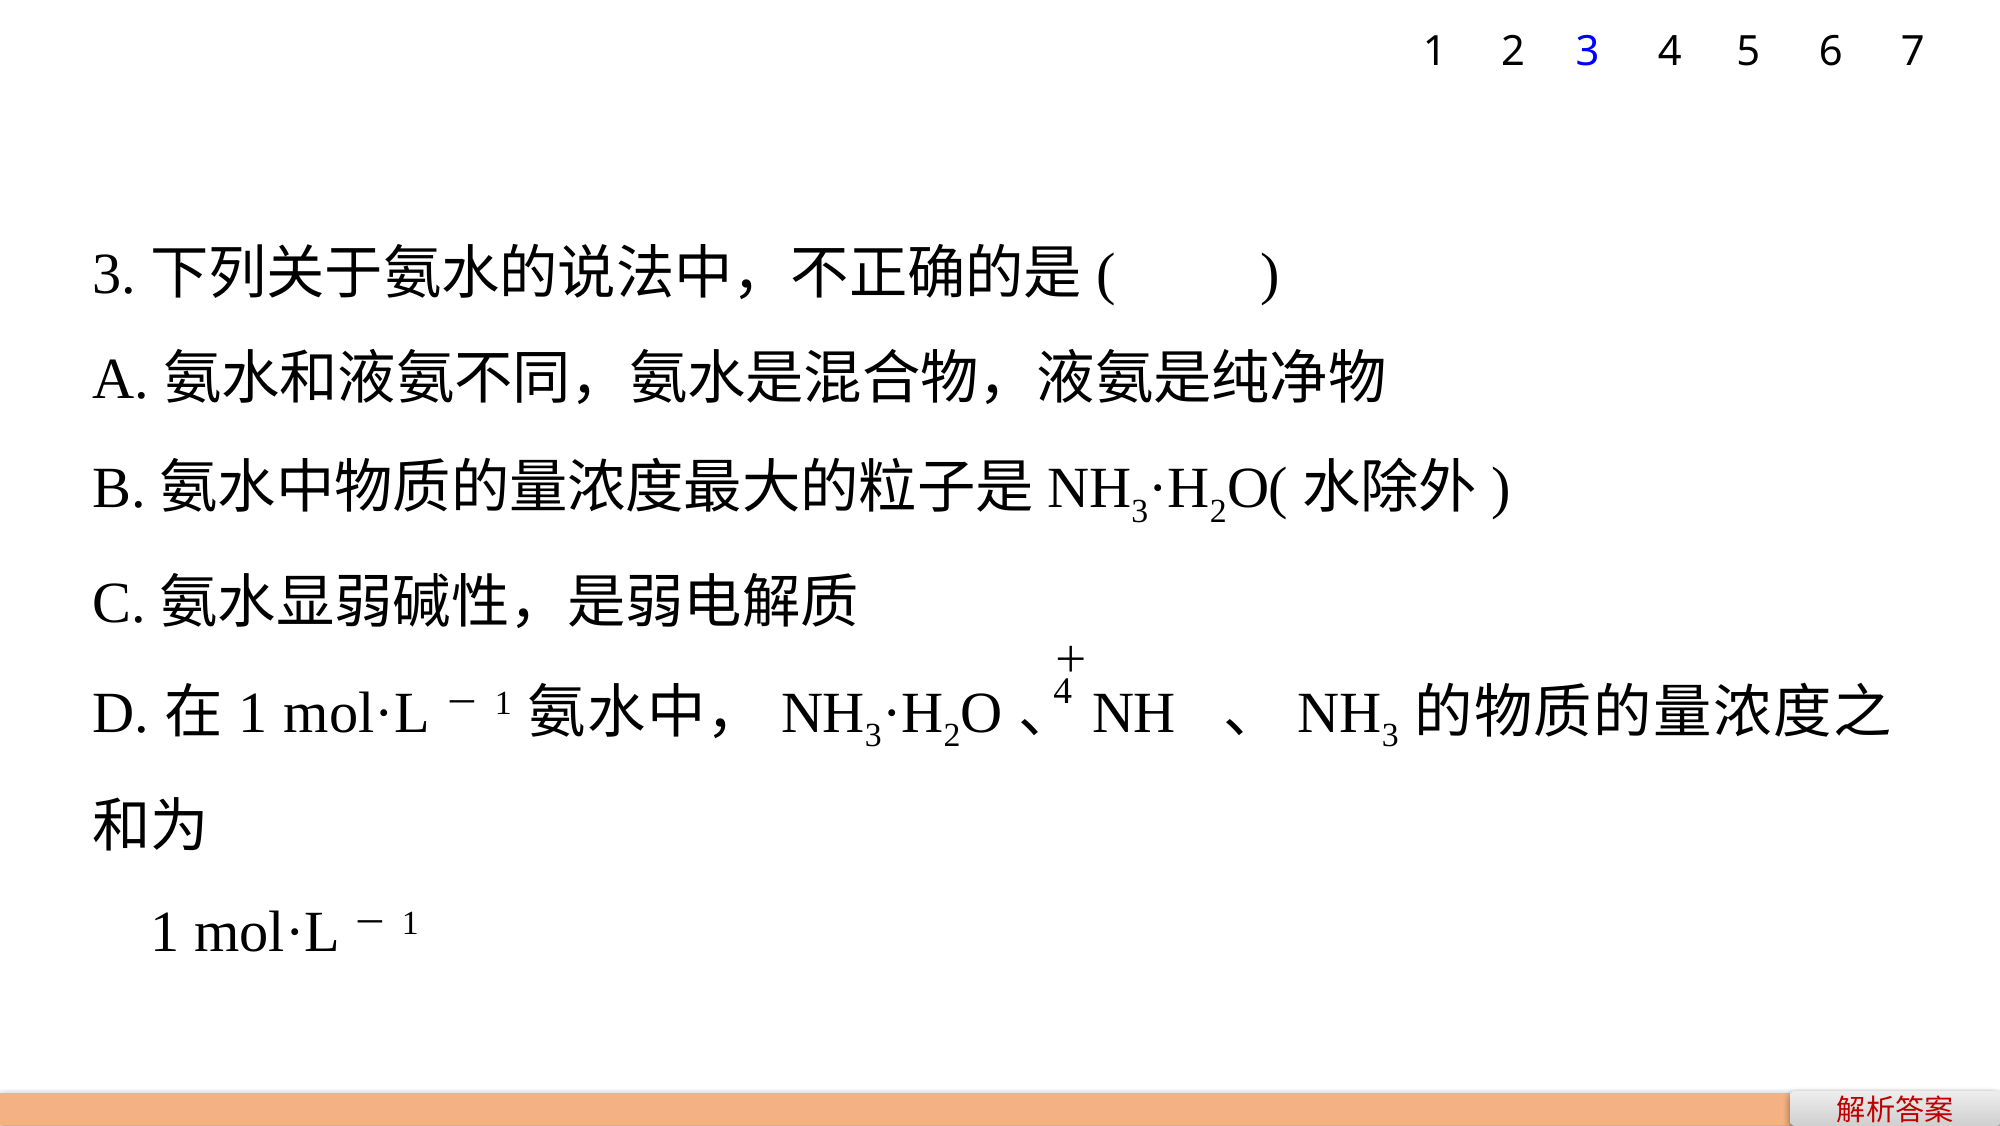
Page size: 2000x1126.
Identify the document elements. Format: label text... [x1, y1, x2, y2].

text_box 5 [1715, 1, 1781, 97]
text_box 7 [1879, 1, 1945, 96]
text_box 3 [1562, 1, 1620, 97]
text_box 4 [1636, 1, 1702, 97]
text_box 6 [1797, 1, 1863, 97]
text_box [1053, 627, 1136, 745]
text_box 2 [1483, 1, 1546, 97]
text_box 1 [1401, 1, 1467, 97]
text_box 解析答案 [1788, 1089, 2000, 1126]
text_box [0, 1092, 1787, 1126]
text_box 3.下列关于氨水的说法中，不正确的是( ) A.氨水和液氨不同，氨水是混合物，液氨是纯净物 B.氨水中物质的量浓度最大的粒子是NH3·H2O(水除外) C.氨水显弱碱性，是弱电解质 D.在1 mol·L－1氨水中，NH3·H2O、NH 、NH3的物质的量浓度之和为 1 mol·L－1 [72, 189, 1912, 974]
